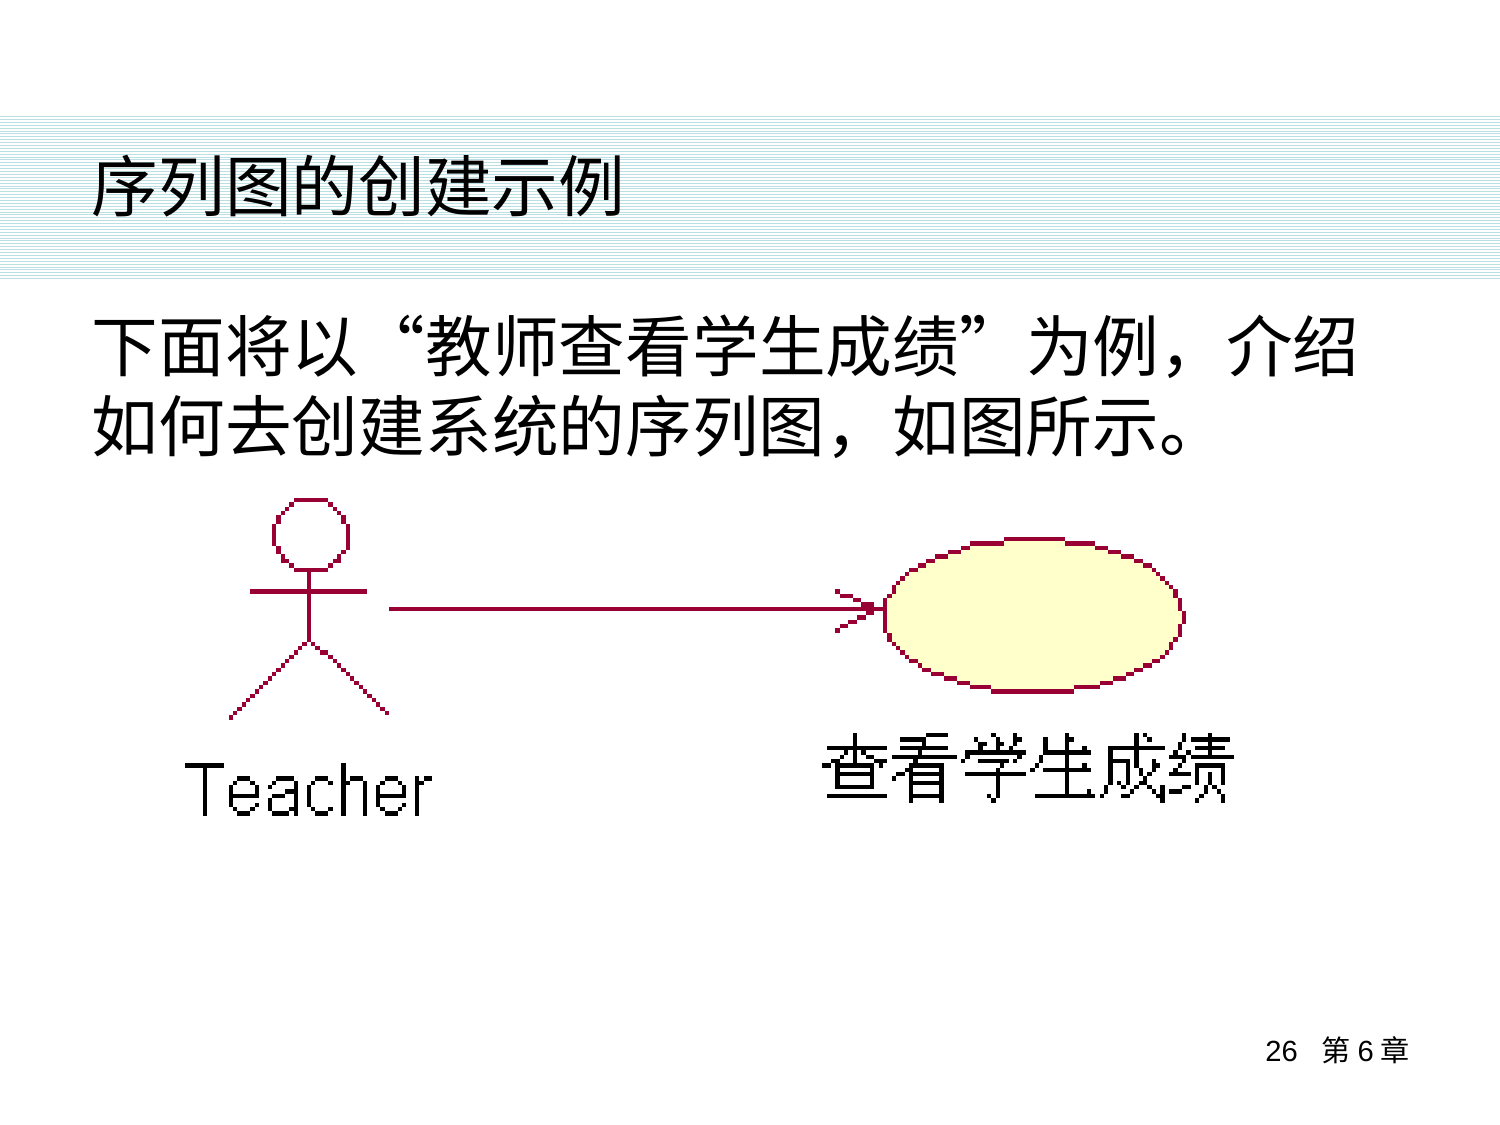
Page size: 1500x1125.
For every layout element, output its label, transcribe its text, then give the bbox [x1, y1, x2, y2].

slide_number 26 第6章 [1074, 1024, 1426, 1101]
picture [111, 443, 1318, 858]
text_box 序列图的创建示例 下面将以“教师查看学生成绩”为例，介绍如何去创建系统的序列图，如图所示。 [76, 137, 1400, 472]
